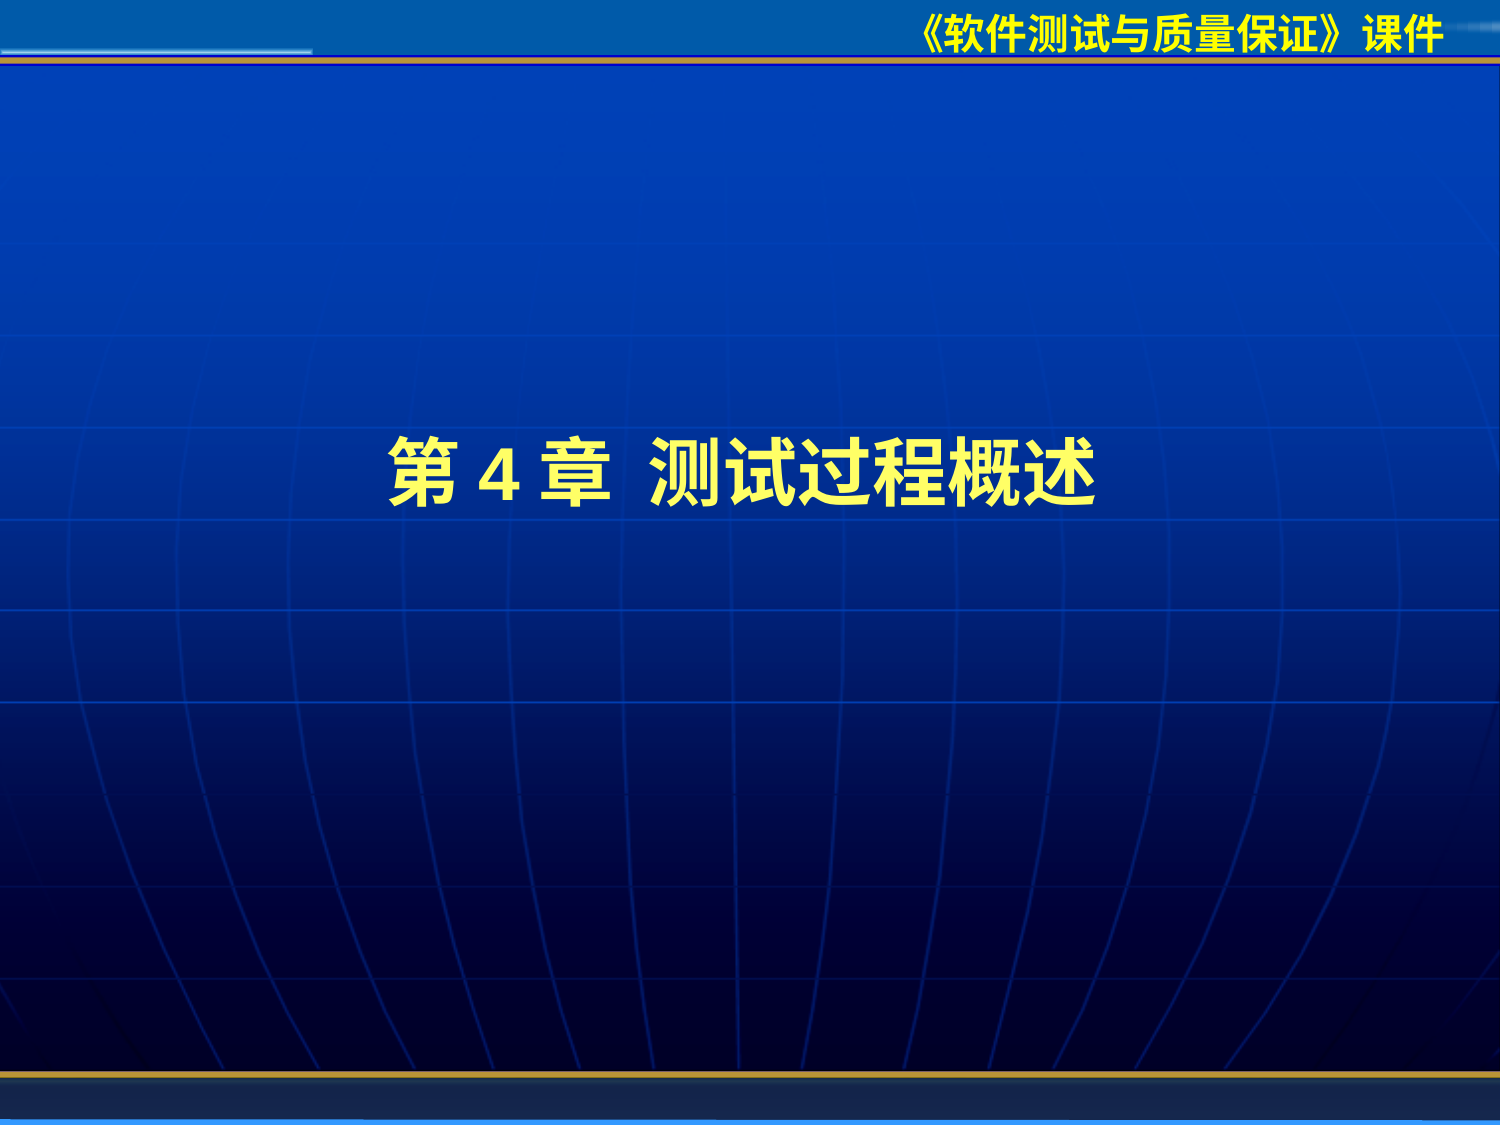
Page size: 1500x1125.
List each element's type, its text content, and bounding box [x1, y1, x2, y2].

picture [0, 0, 1500, 55]
picture [0, 66, 1500, 1071]
title 第4章 测试过程概述 [112, 349, 1388, 591]
